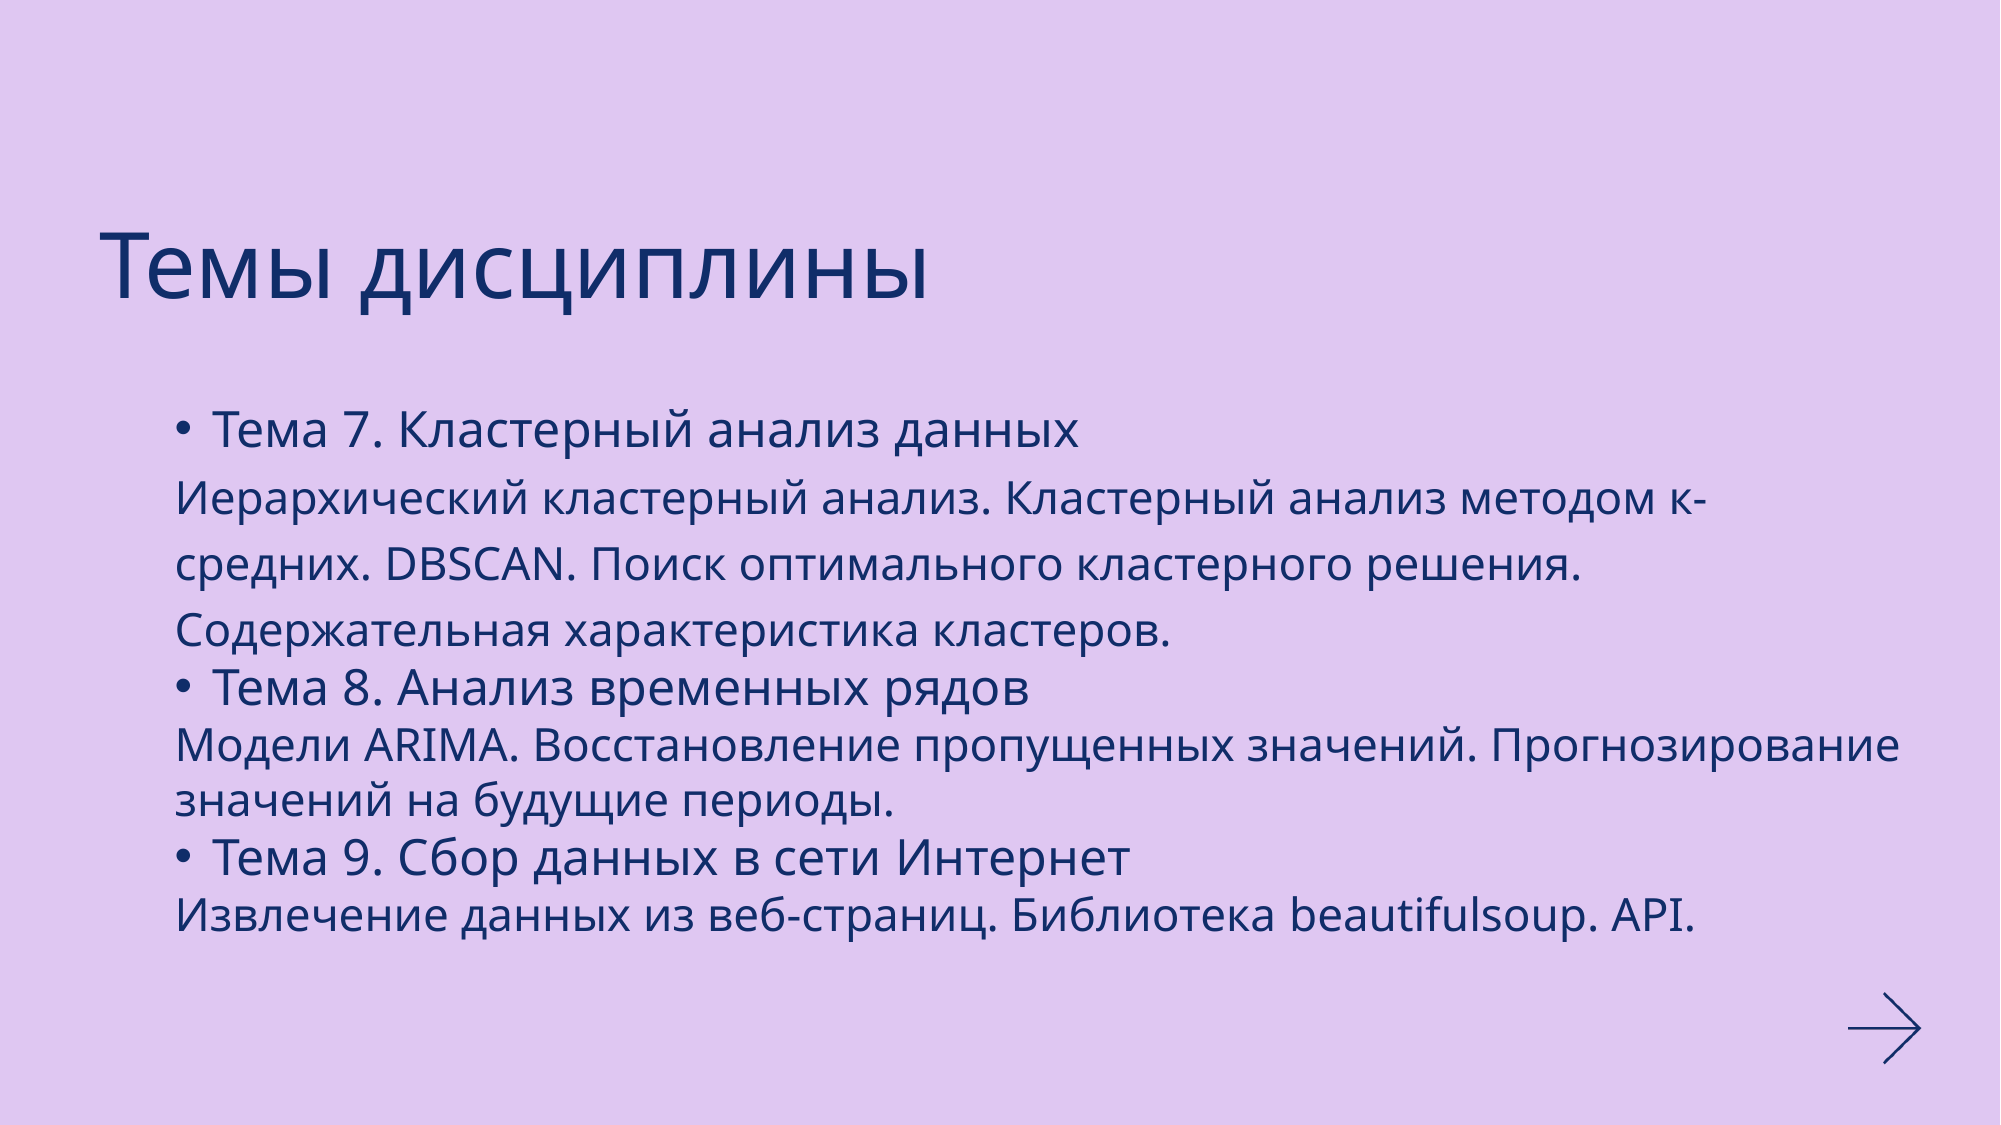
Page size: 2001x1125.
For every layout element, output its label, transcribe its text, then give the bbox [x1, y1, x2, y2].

picture [1848, 1025, 1922, 1065]
list Тема 7. Кластерный анализ данных Иерархический кластерный анализ. Кластерный анализ методом к-средних. DBSCAN. Поиск оптимального кластерного решения. Содержательная характеристика кластеров. Тема 8. Анализ временных рядов Модели ARIMA. Восстановление пропущенных значений. Прогнозирование значений на будущие периоды. Тема 9. Сбор данных в сети Интернет Извлечение данных из веб-страниц. Библиотека beautifulsoup. API. [84, 378, 1922, 1025]
title Темы дисциплины [84, 160, 1922, 378]
